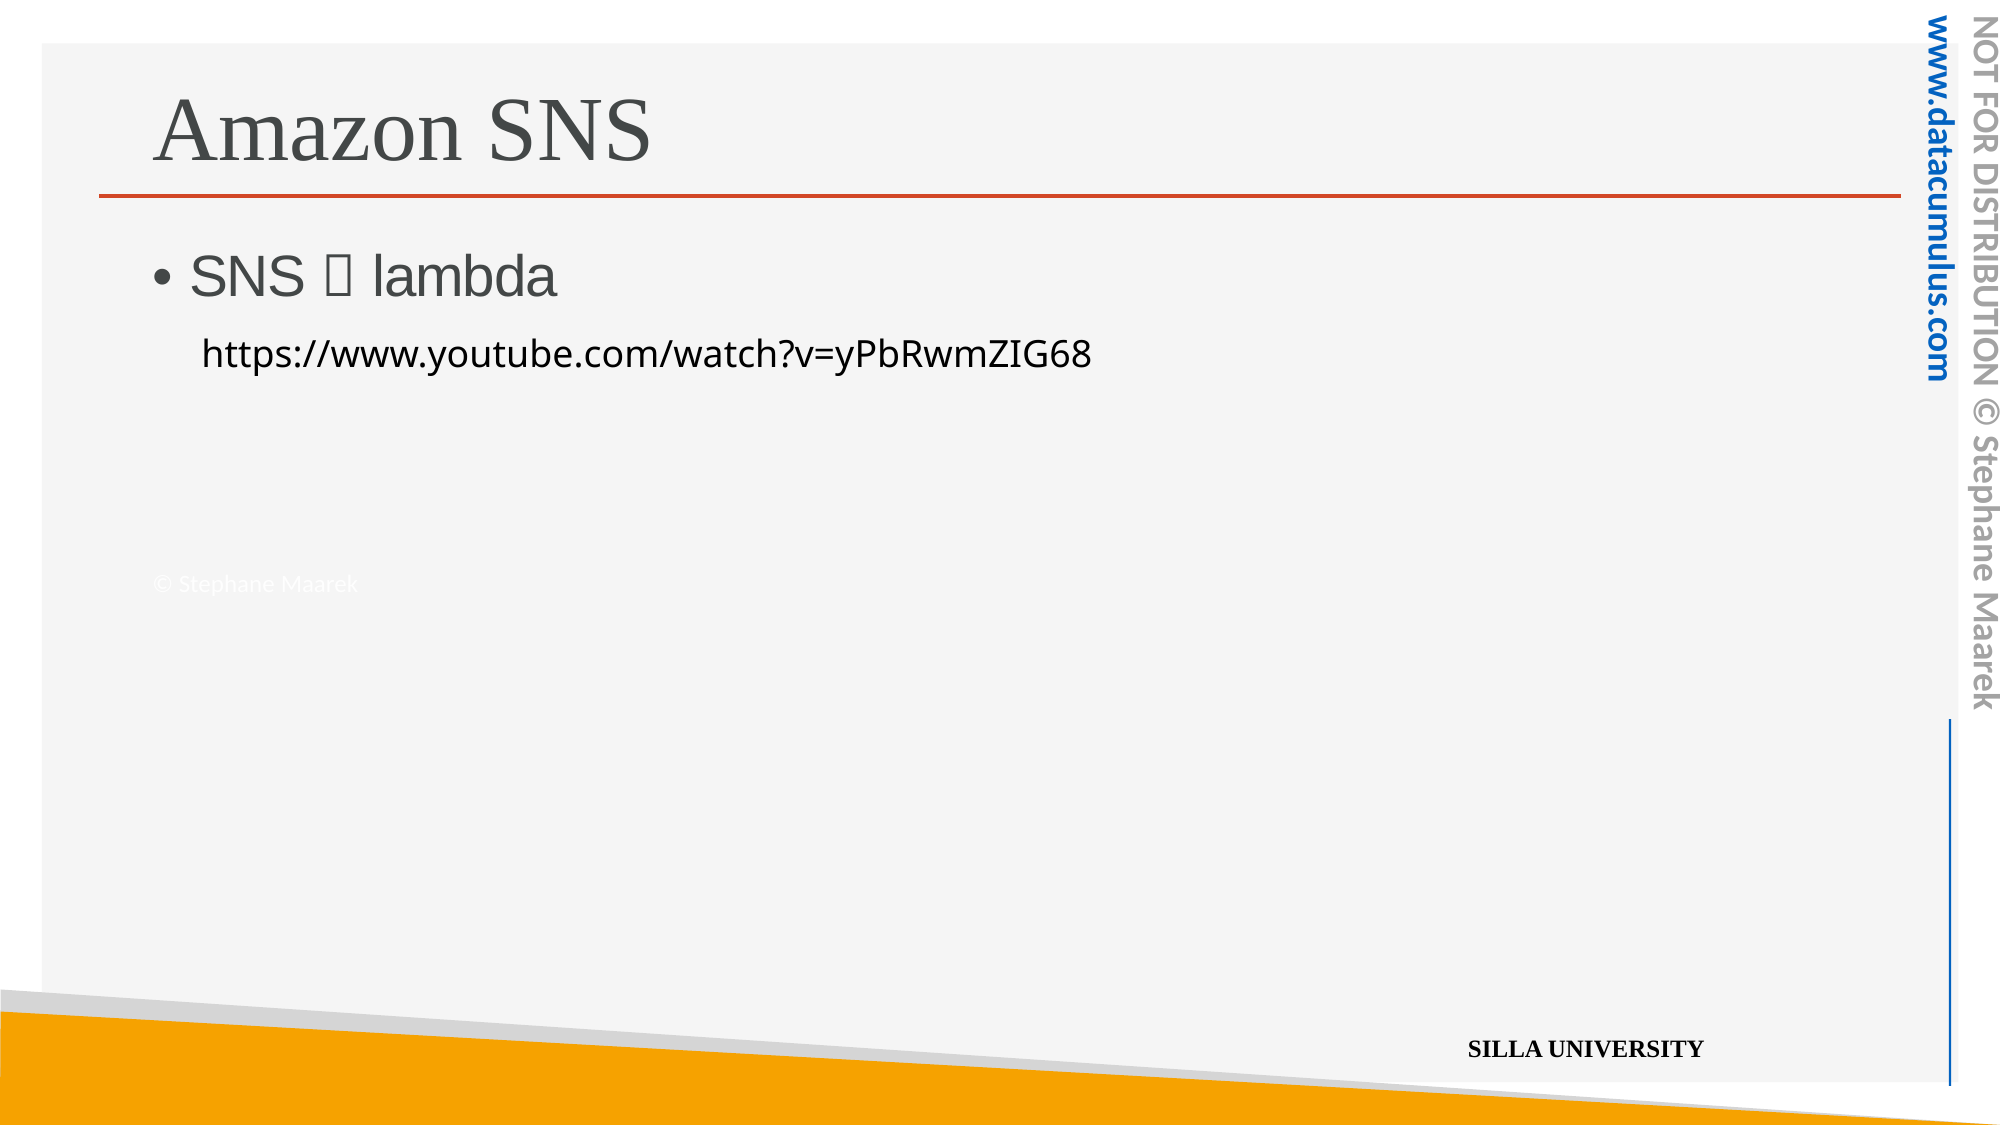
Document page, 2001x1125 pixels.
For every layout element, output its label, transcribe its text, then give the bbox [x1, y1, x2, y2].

text_box Amazon SNS • SNS  lambda https://www.youtube.com/watch?v=yPbRwmZIG68 © Stephane Maarek [41, 68, 1897, 598]
text_box [0, 988, 1913, 1118]
text_box NOT FOR DISTRIBUTION © Stephane Maarek www.datacumulus.com [1920, 14, 2000, 1087]
text_box [0, 1010, 2000, 1125]
